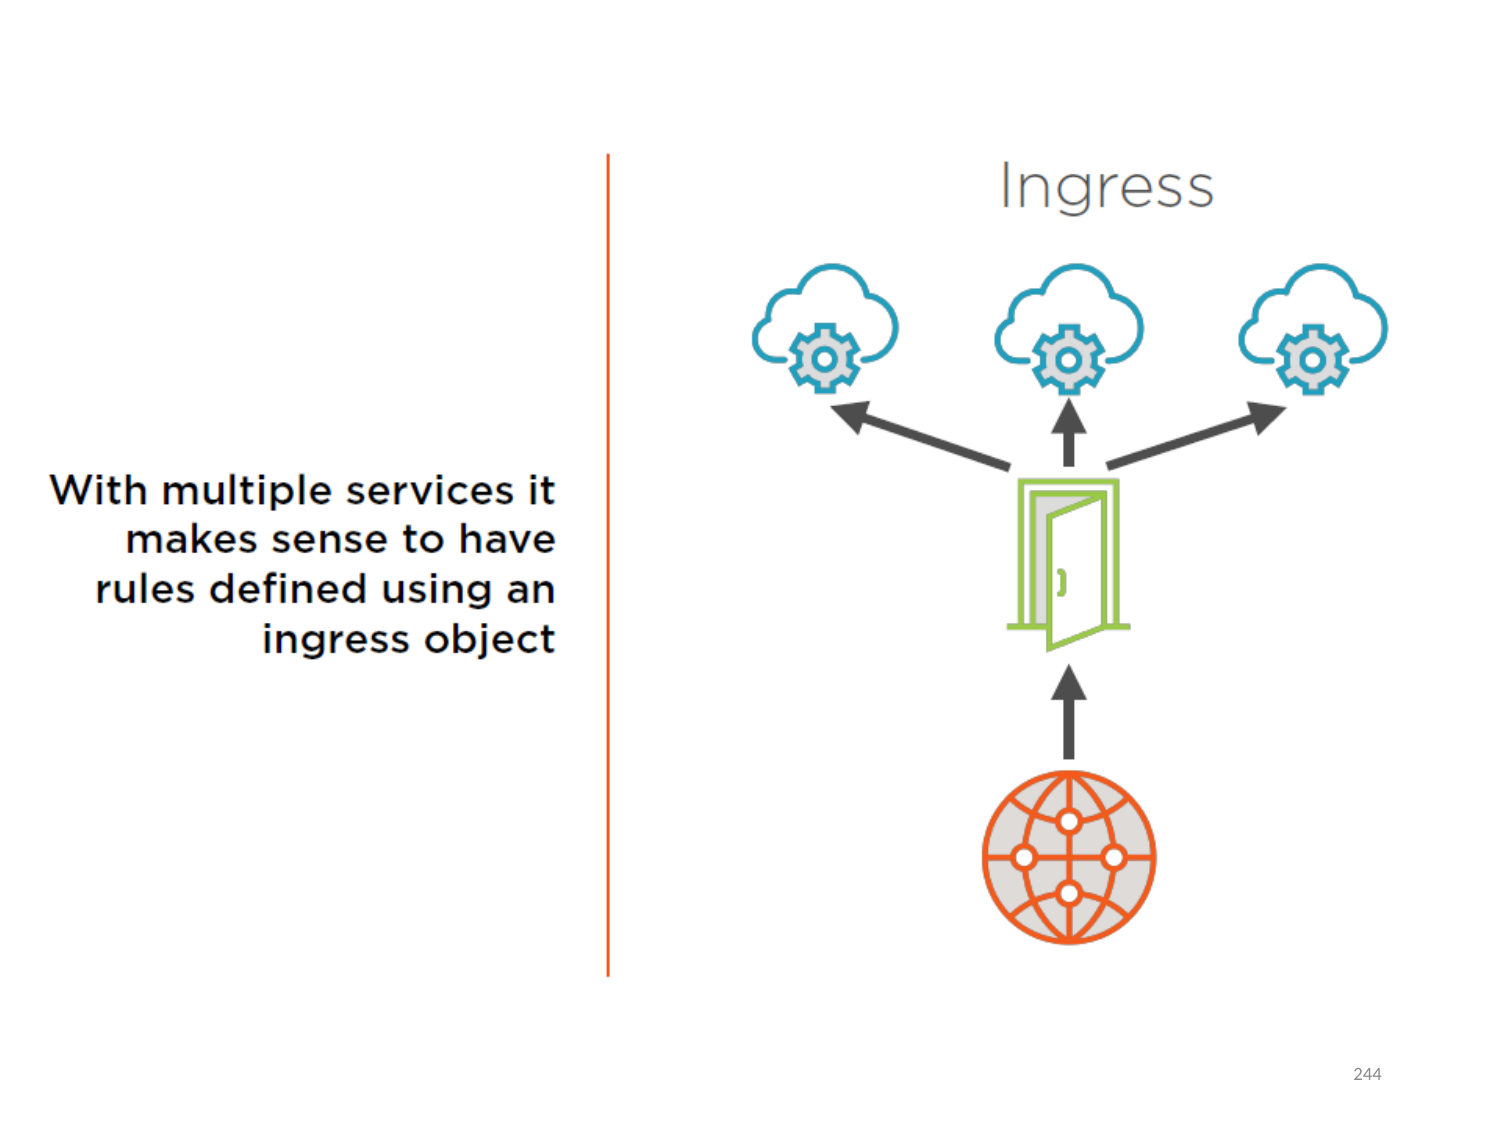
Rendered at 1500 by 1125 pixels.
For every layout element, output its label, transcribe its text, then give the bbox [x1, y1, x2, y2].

text_box 244 [1059, 1042, 1397, 1103]
picture [14, 115, 1486, 1010]
